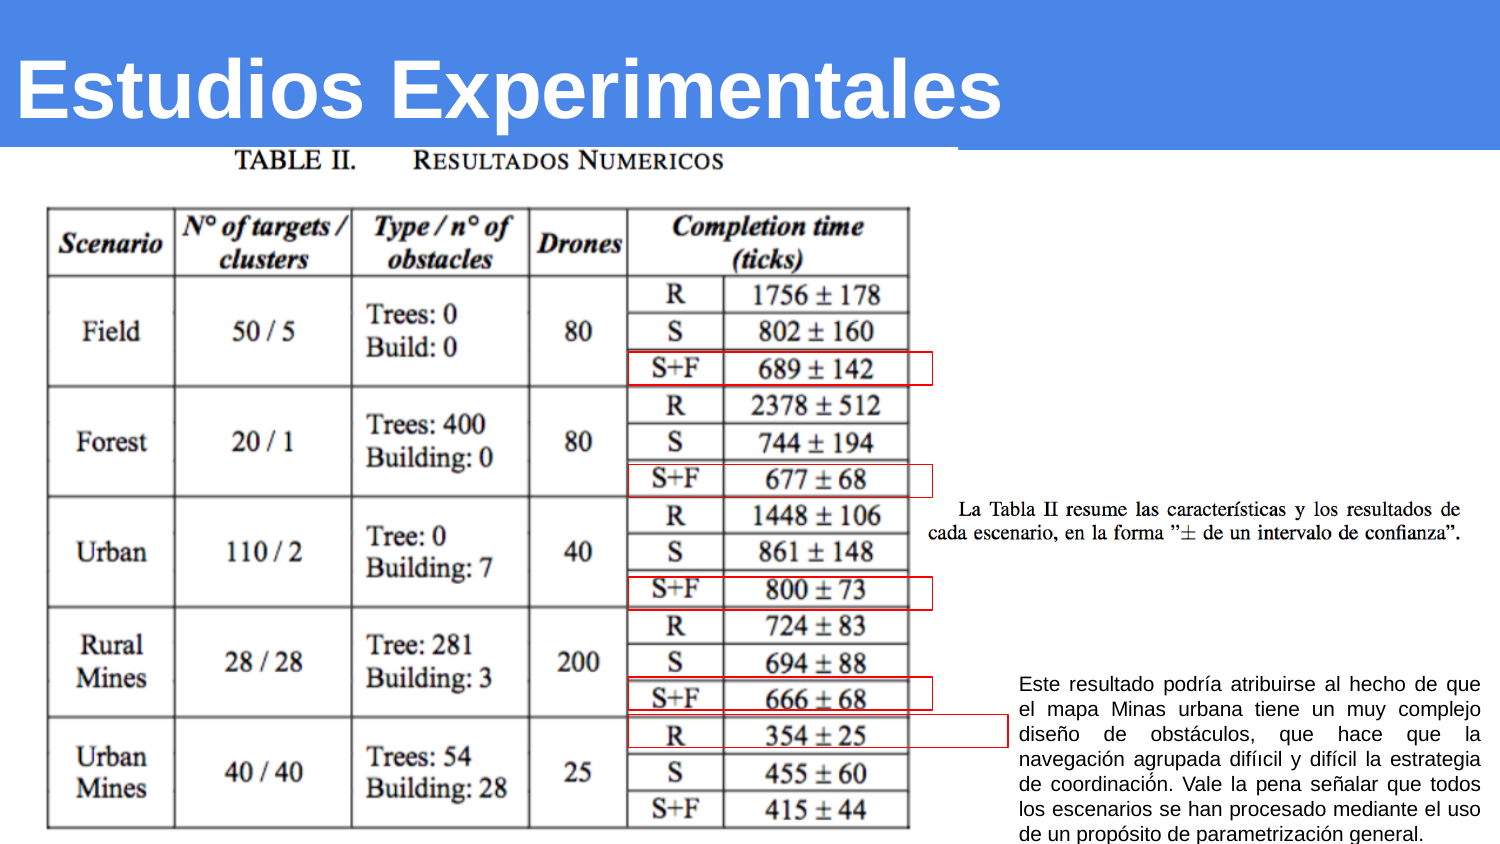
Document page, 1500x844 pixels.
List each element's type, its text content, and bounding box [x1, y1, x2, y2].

picture [0, 147, 1484, 844]
text_box Este resultado podría atribuirse al hecho de que el mapa Minas urbana tiene un muy complejo diseño de obstáculos, que hace que la navegación agrupada difíıcil y difícil la estrategia de coordinació́n. Vale la pena señalar que todos los escenarios se han procesado mediante el uso de un propósito de parametrización general. [1003, 683, 1497, 833]
title Estudios Experimentales [0, 0, 1500, 150]
text_box [963, 714, 1003, 748]
